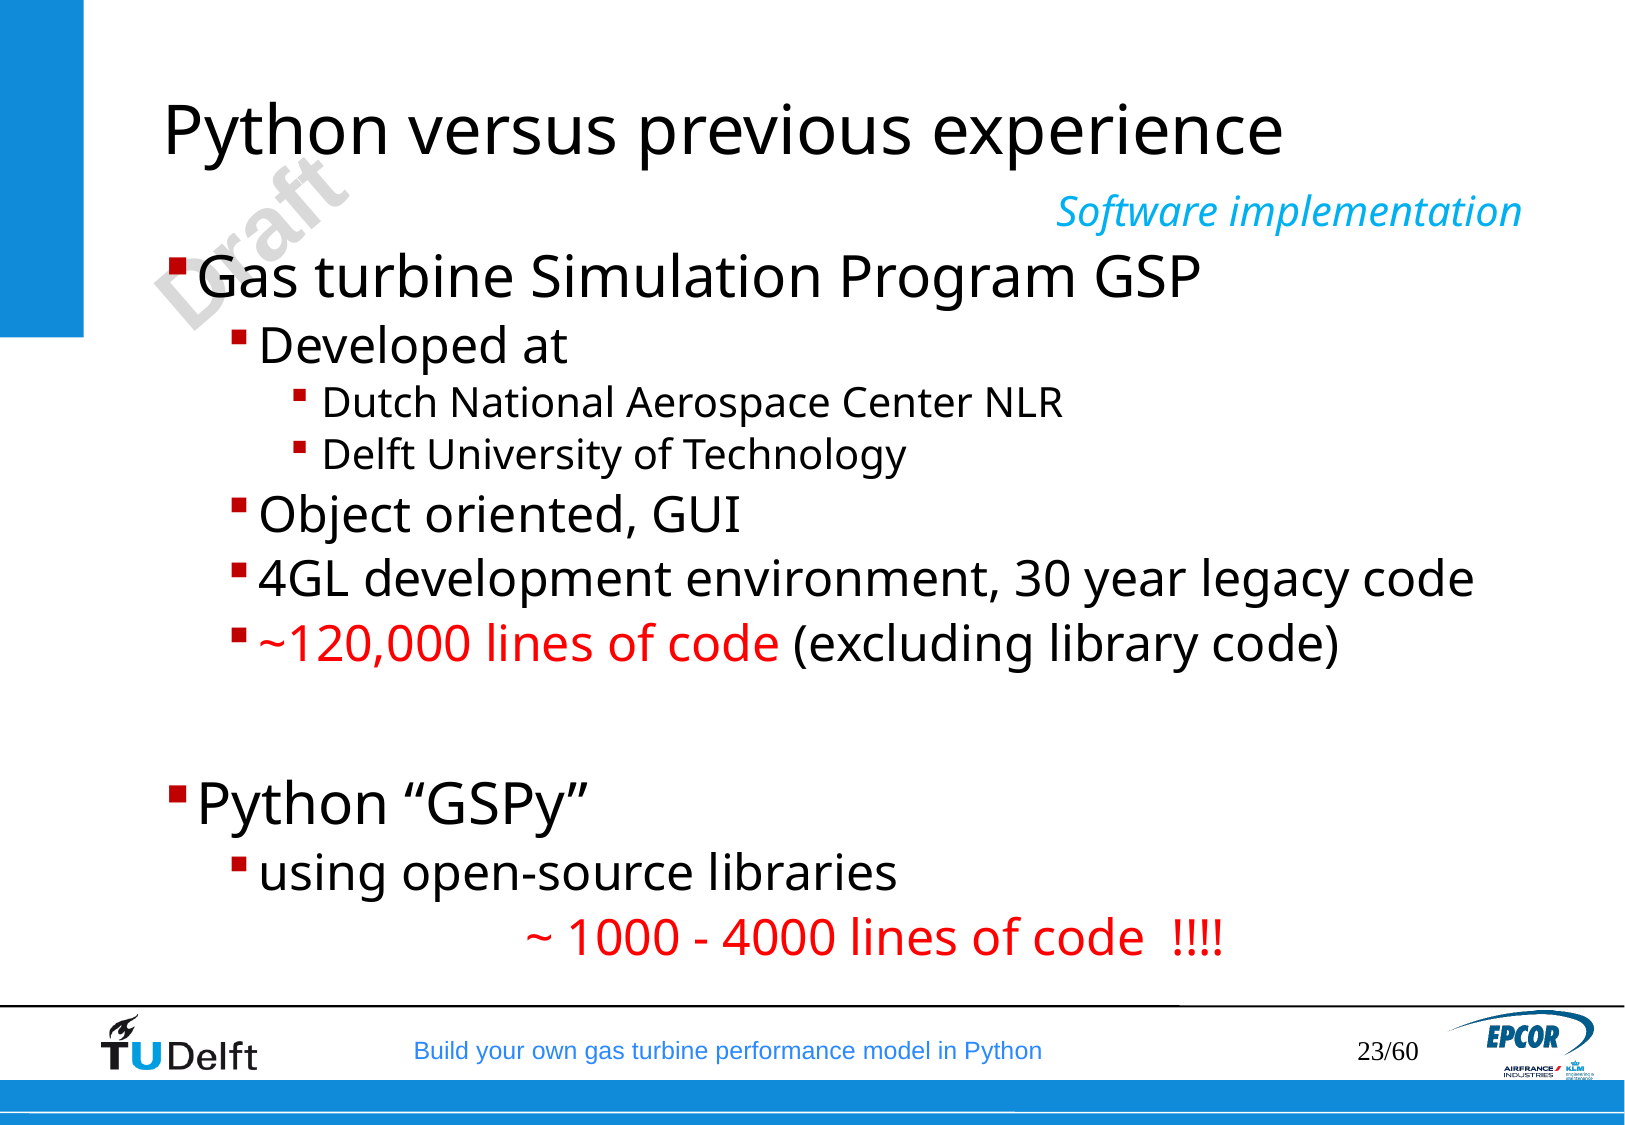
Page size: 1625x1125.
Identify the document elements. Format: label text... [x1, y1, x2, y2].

list Software implementation [900, 179, 1524, 238]
list Gas turbine Simulation Program GSP Developed at Dutch National Aerospace Center NLR Delft University of Technology Object oriented, GUI 4GL development environment, 30 year legacy code ~120,000 lines of code (excluding library code) Python “GSPy” using open-source libraries ~ 1000 - 4000 lines of code !!!! [164, 238, 1524, 875]
title Python versus previous experience [162, 75, 1524, 179]
picture [101, 1014, 260, 1072]
picture [1561, 1010, 1594, 1023]
picture [1447, 1010, 1594, 1080]
